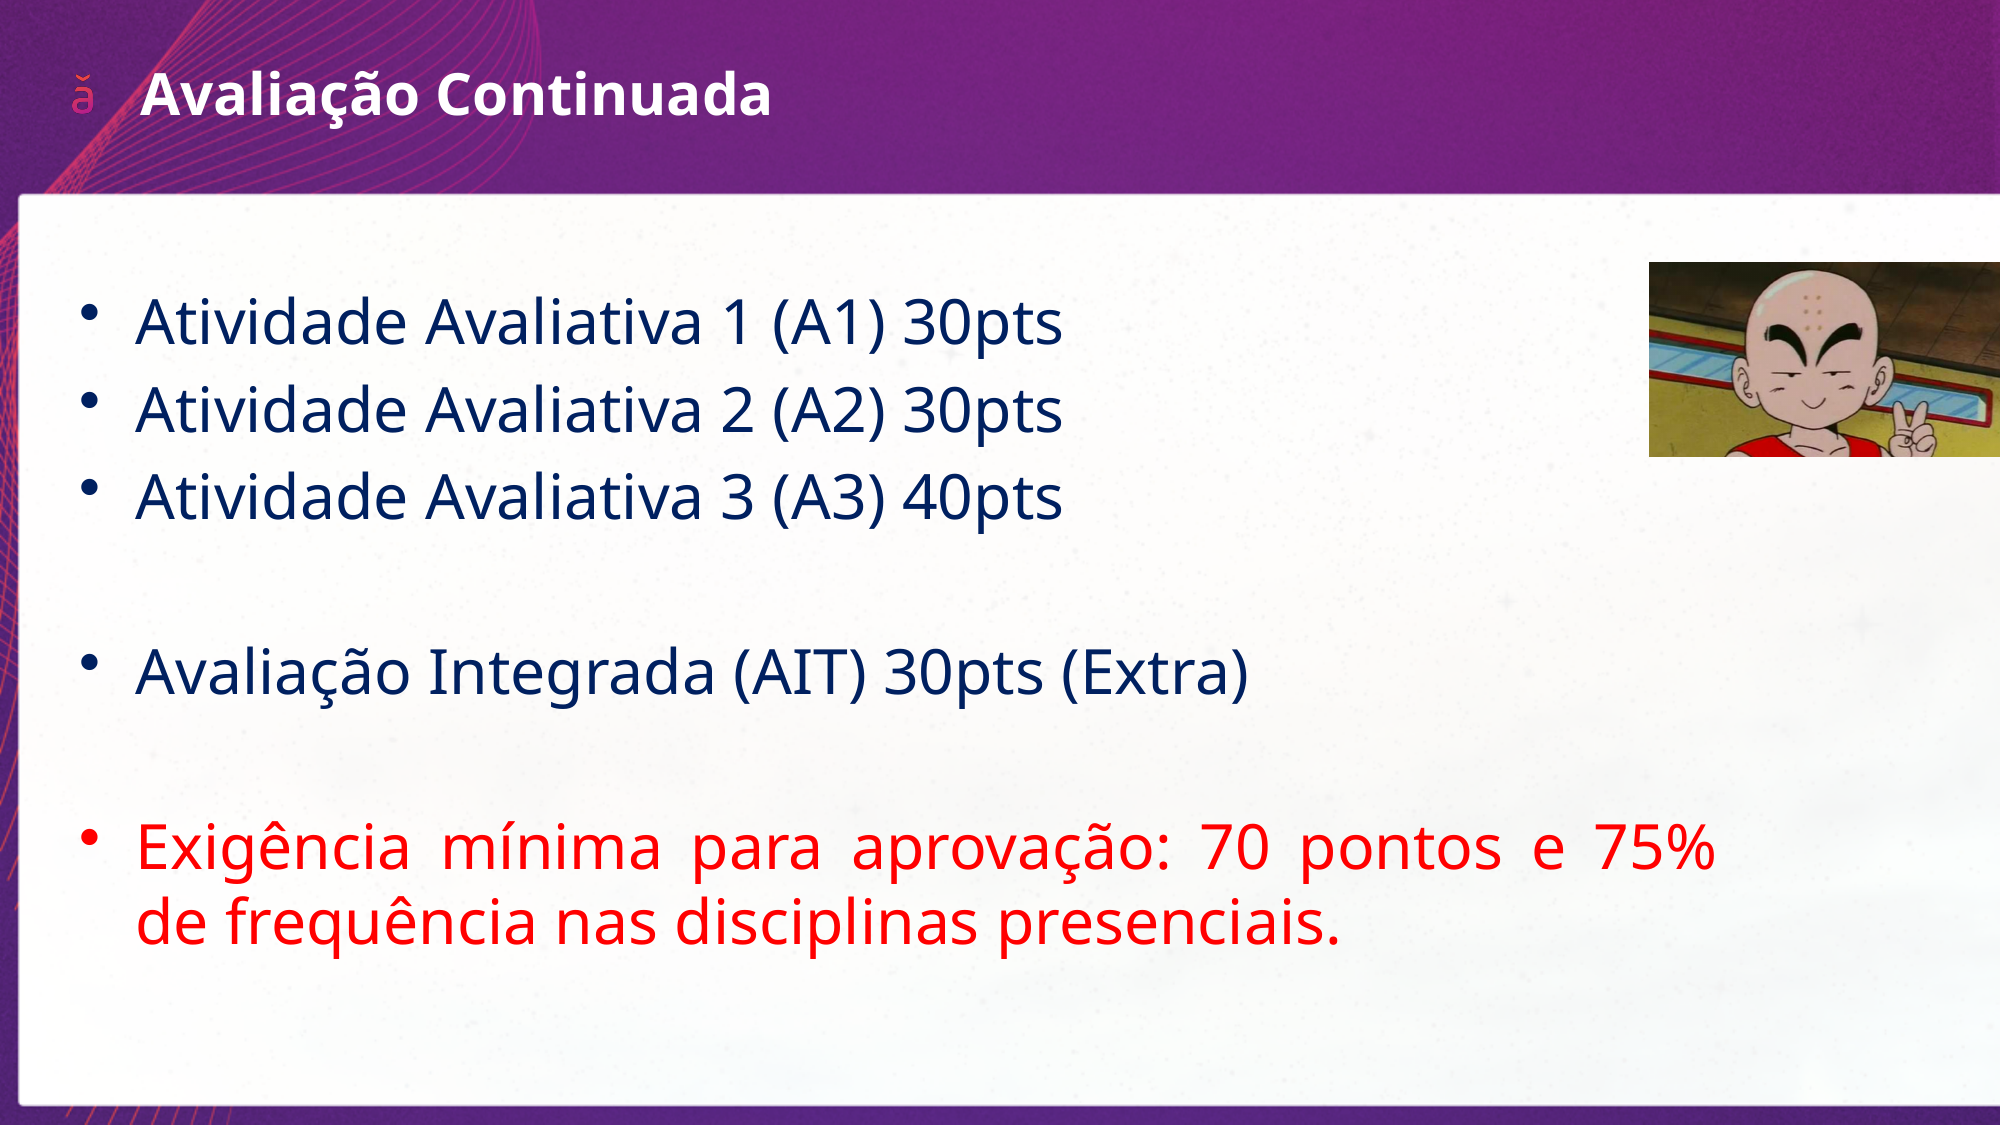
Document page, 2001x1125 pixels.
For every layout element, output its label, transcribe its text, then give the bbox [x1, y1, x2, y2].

text_box Avaliação Continuada [132, 68, 1449, 133]
picture [0, 0, 2000, 1125]
text_box Atividade Avaliativa 1 (A1) 30pts Atividade Avaliativa 2 (A2) 30pts Atividade Avaliativa 3 (A3) 40pts Avaliação Integrada (AIT) 30pts (Extra) Exigência mínima para aprovação: 70 pontos e 75% de frequência nas disciplinas presenciais. [64, 274, 1735, 804]
